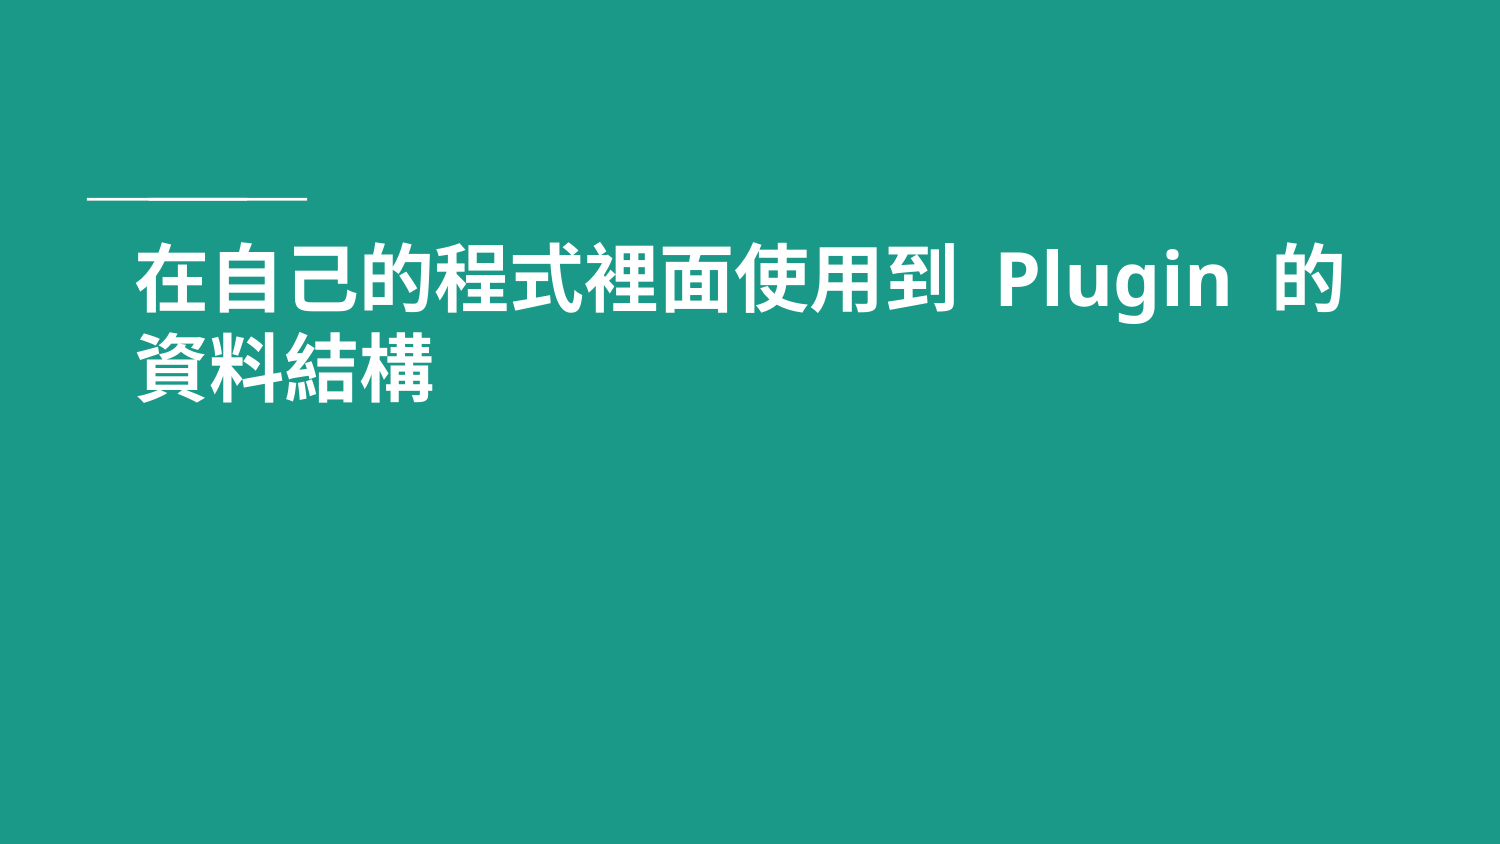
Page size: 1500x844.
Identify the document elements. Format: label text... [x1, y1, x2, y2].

title 在自己的程式裡面使用到 Plugin 的資料結構 [119, 216, 1381, 466]
